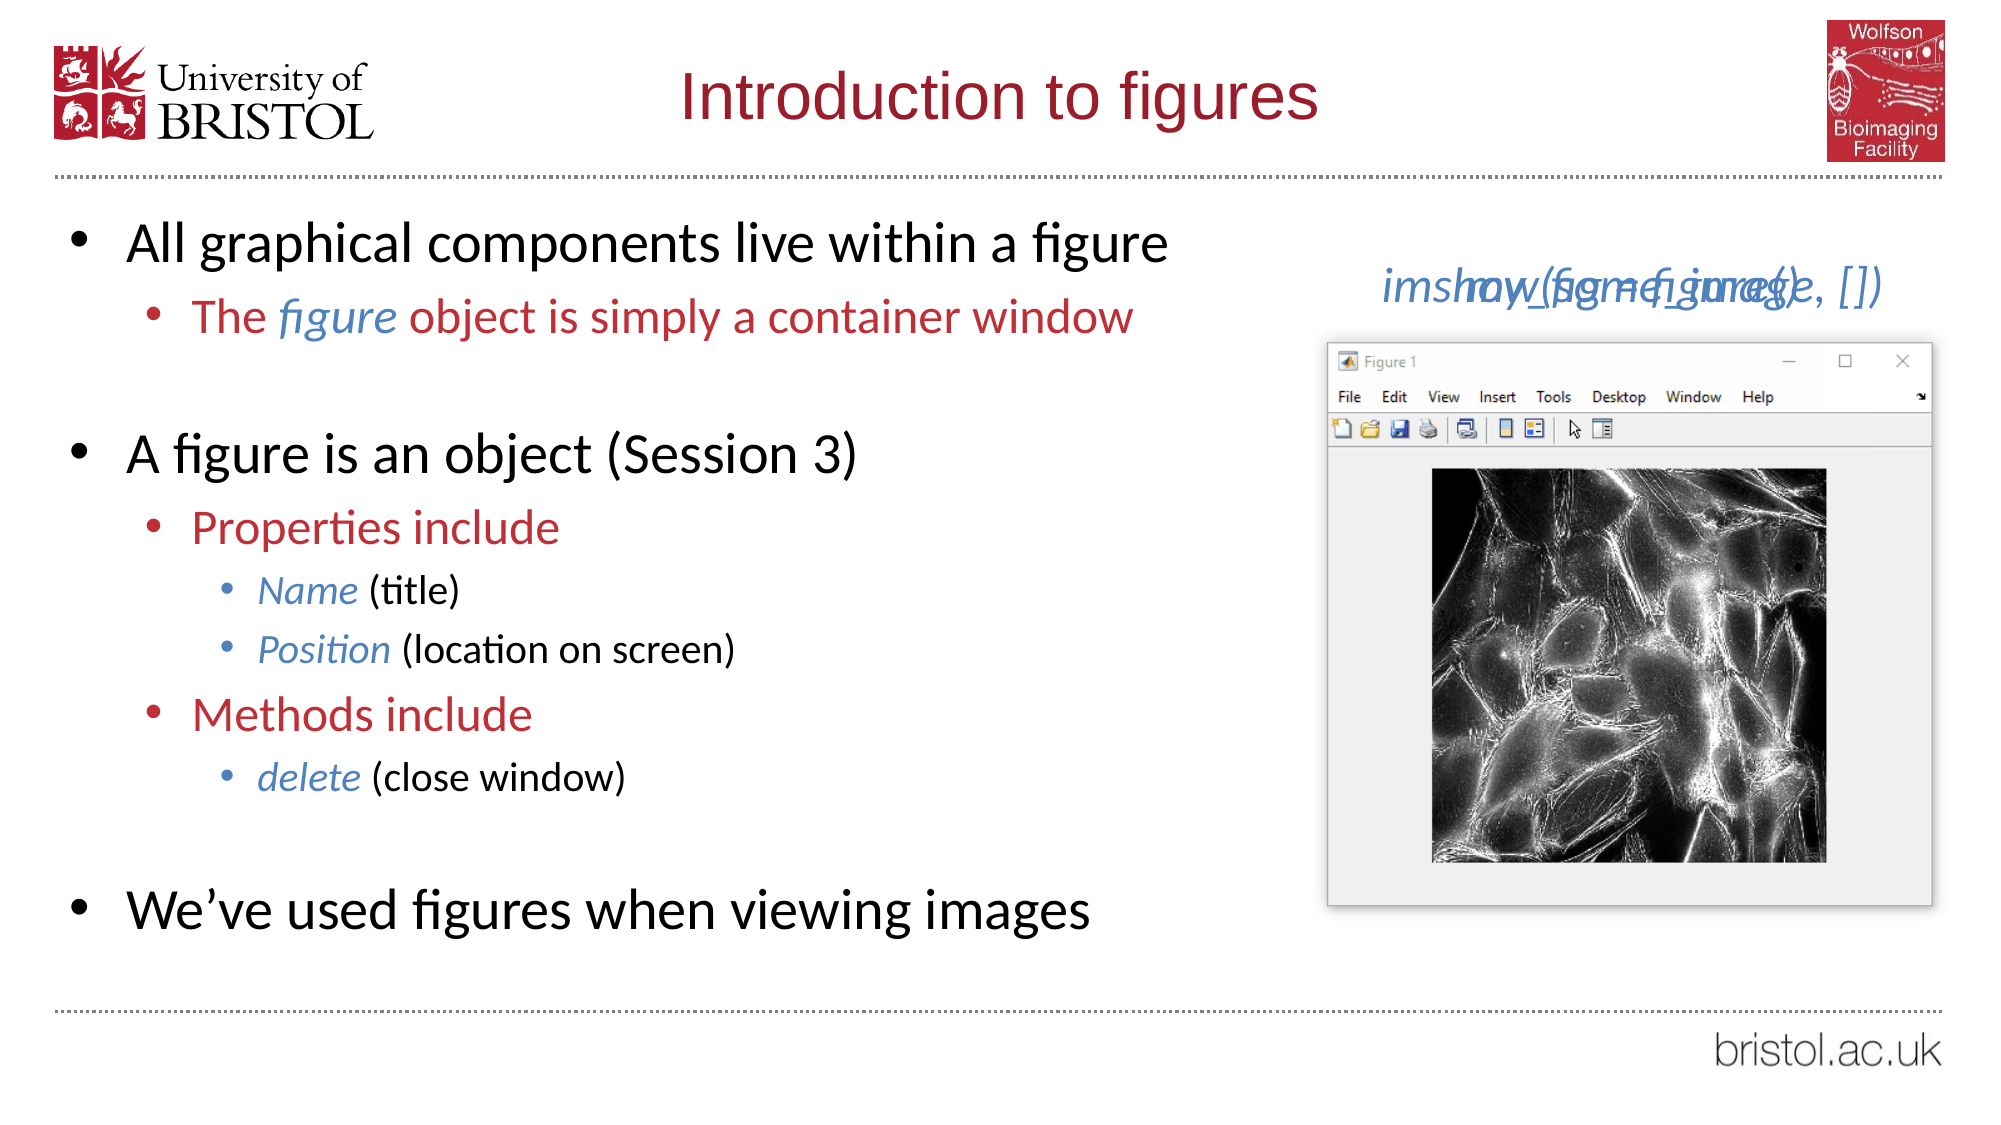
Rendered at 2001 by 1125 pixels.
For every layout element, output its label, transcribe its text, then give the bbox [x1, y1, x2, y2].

picture [1700, 1023, 1945, 1080]
picture [1307, 320, 1959, 934]
list All graphical components live within a figure The figure object is simply a container window A figure is an object (Session 3) Properties include Name (title) Position (location on screen) Methods include delete (close window) We’ve used figures when viewing images [55, 196, 1945, 1005]
text_box imshow(some_image, []) [1280, 244, 1985, 320]
title Introduction to figures [396, 41, 1604, 140]
picture [54, 46, 374, 140]
picture [1827, 20, 1945, 162]
